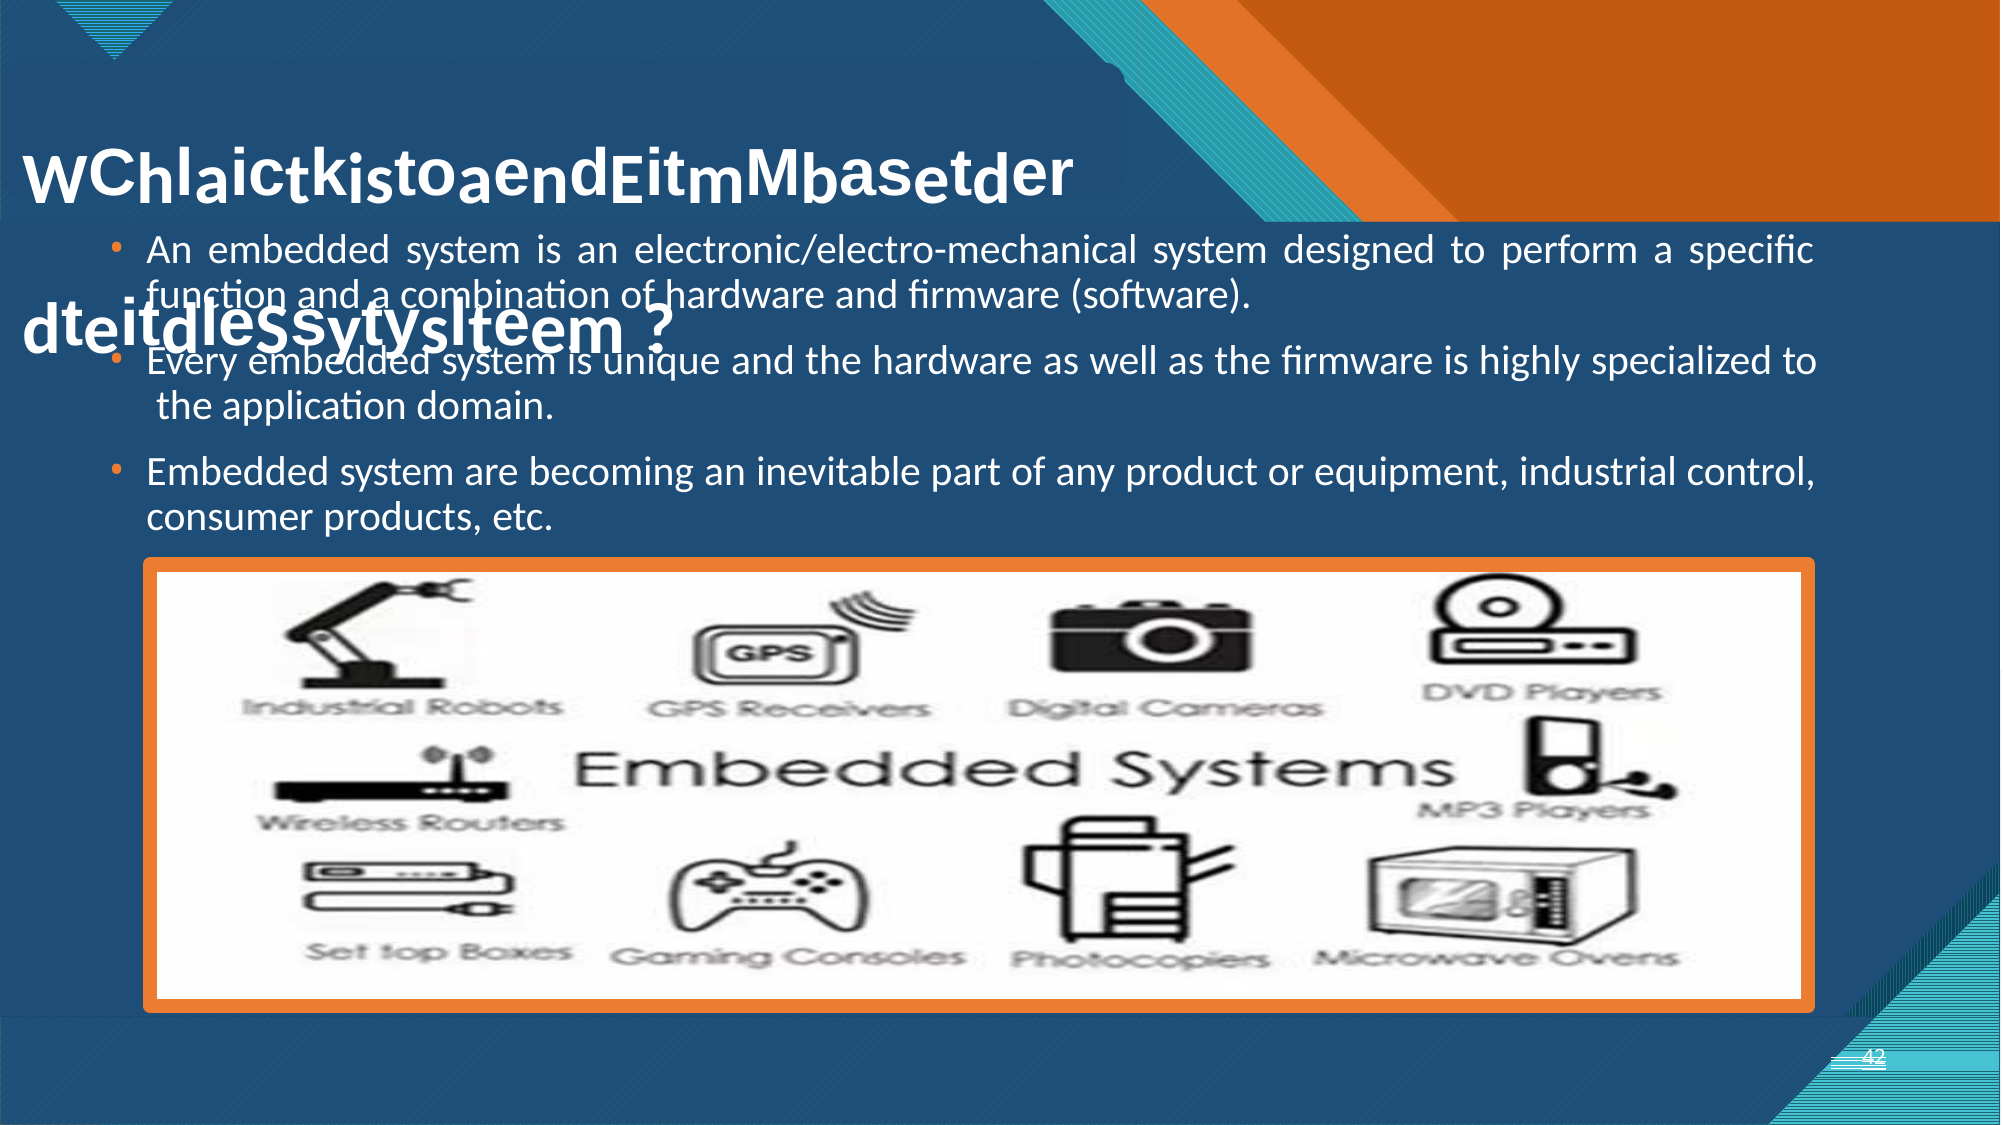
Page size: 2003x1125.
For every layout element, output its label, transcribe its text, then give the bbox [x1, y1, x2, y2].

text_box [1, 61, 1816, 1014]
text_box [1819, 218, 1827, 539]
slide_number 42 [1828, 1043, 2003, 1125]
